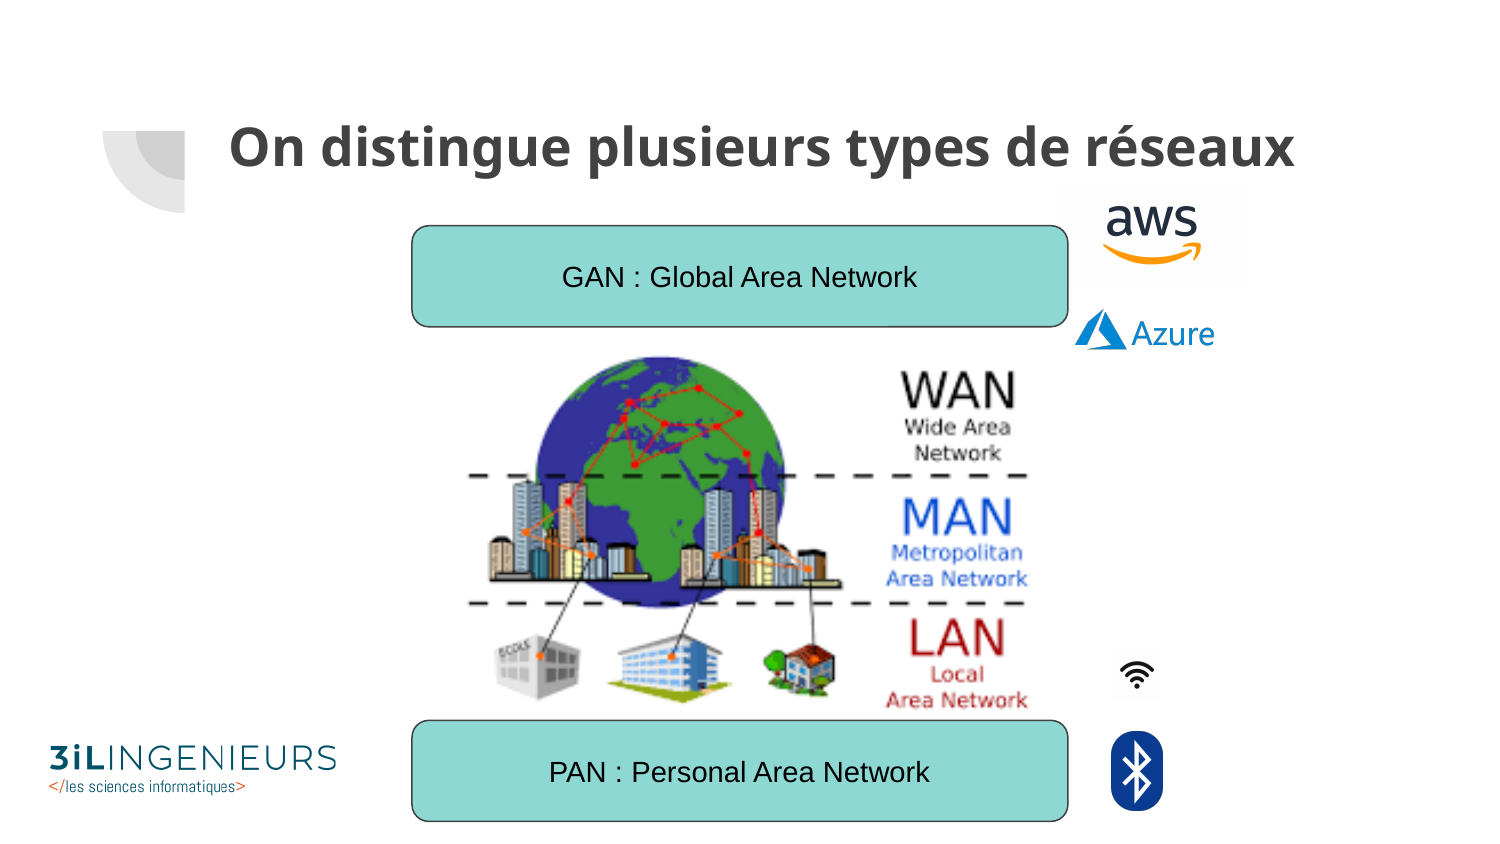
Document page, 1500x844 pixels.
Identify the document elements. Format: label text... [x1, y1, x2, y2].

picture [49, 743, 336, 797]
picture [1055, 184, 1249, 286]
title On distingue plusieurs types de réseaux [213, 98, 1368, 208]
text_box GAN : Global Area Network [411, 225, 1068, 327]
picture [1111, 648, 1164, 701]
picture [438, 291, 1214, 740]
picture [1111, 731, 1164, 811]
text_box PAN : Personal Area Network [411, 720, 1068, 822]
